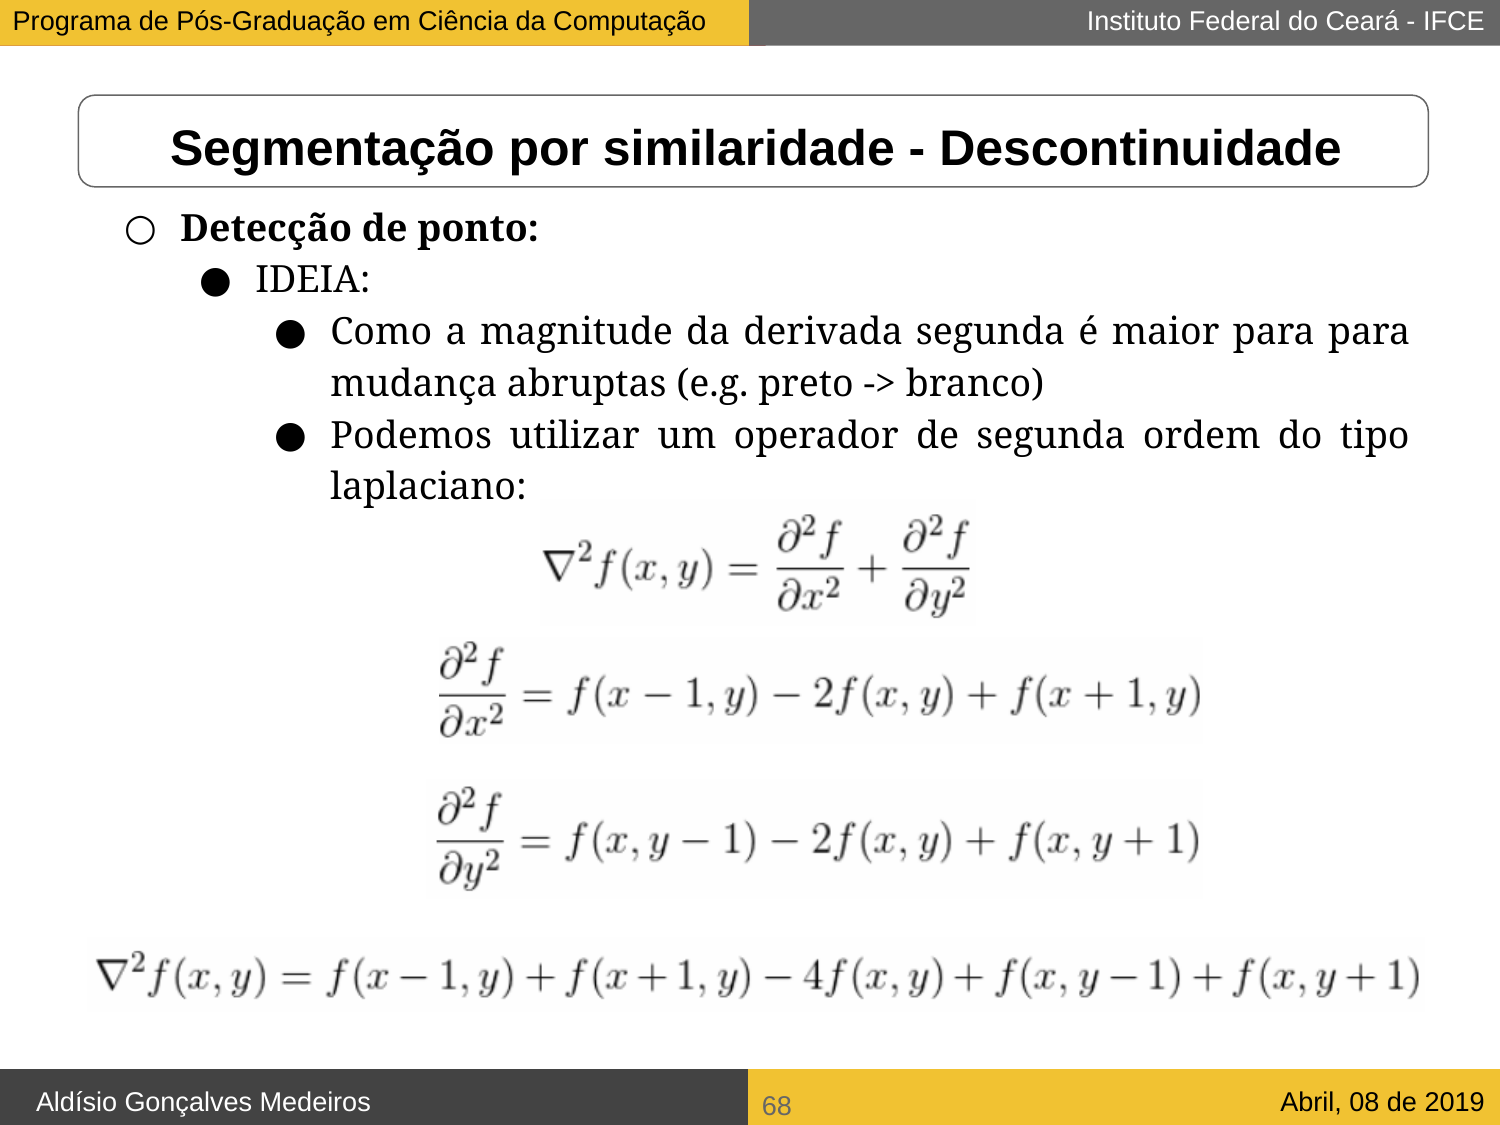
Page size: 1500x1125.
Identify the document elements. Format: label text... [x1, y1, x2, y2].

picture [425, 779, 1203, 899]
picture [540, 498, 976, 626]
picture [438, 636, 1204, 744]
text_box Detecção de ponto: IDEIA: Como a magnitude da derivada segunda é maior para para mudança abruptas (e.g. preto -> branco) Podemos utilizar um operador de segunda ordem do tipo laplaciano: [90, 181, 1426, 797]
text_box Segmentação por similaridade - Descontinuidade [88, 99, 1424, 192]
picture [87, 937, 1426, 1012]
text_box <number> [731, 1061, 822, 1125]
